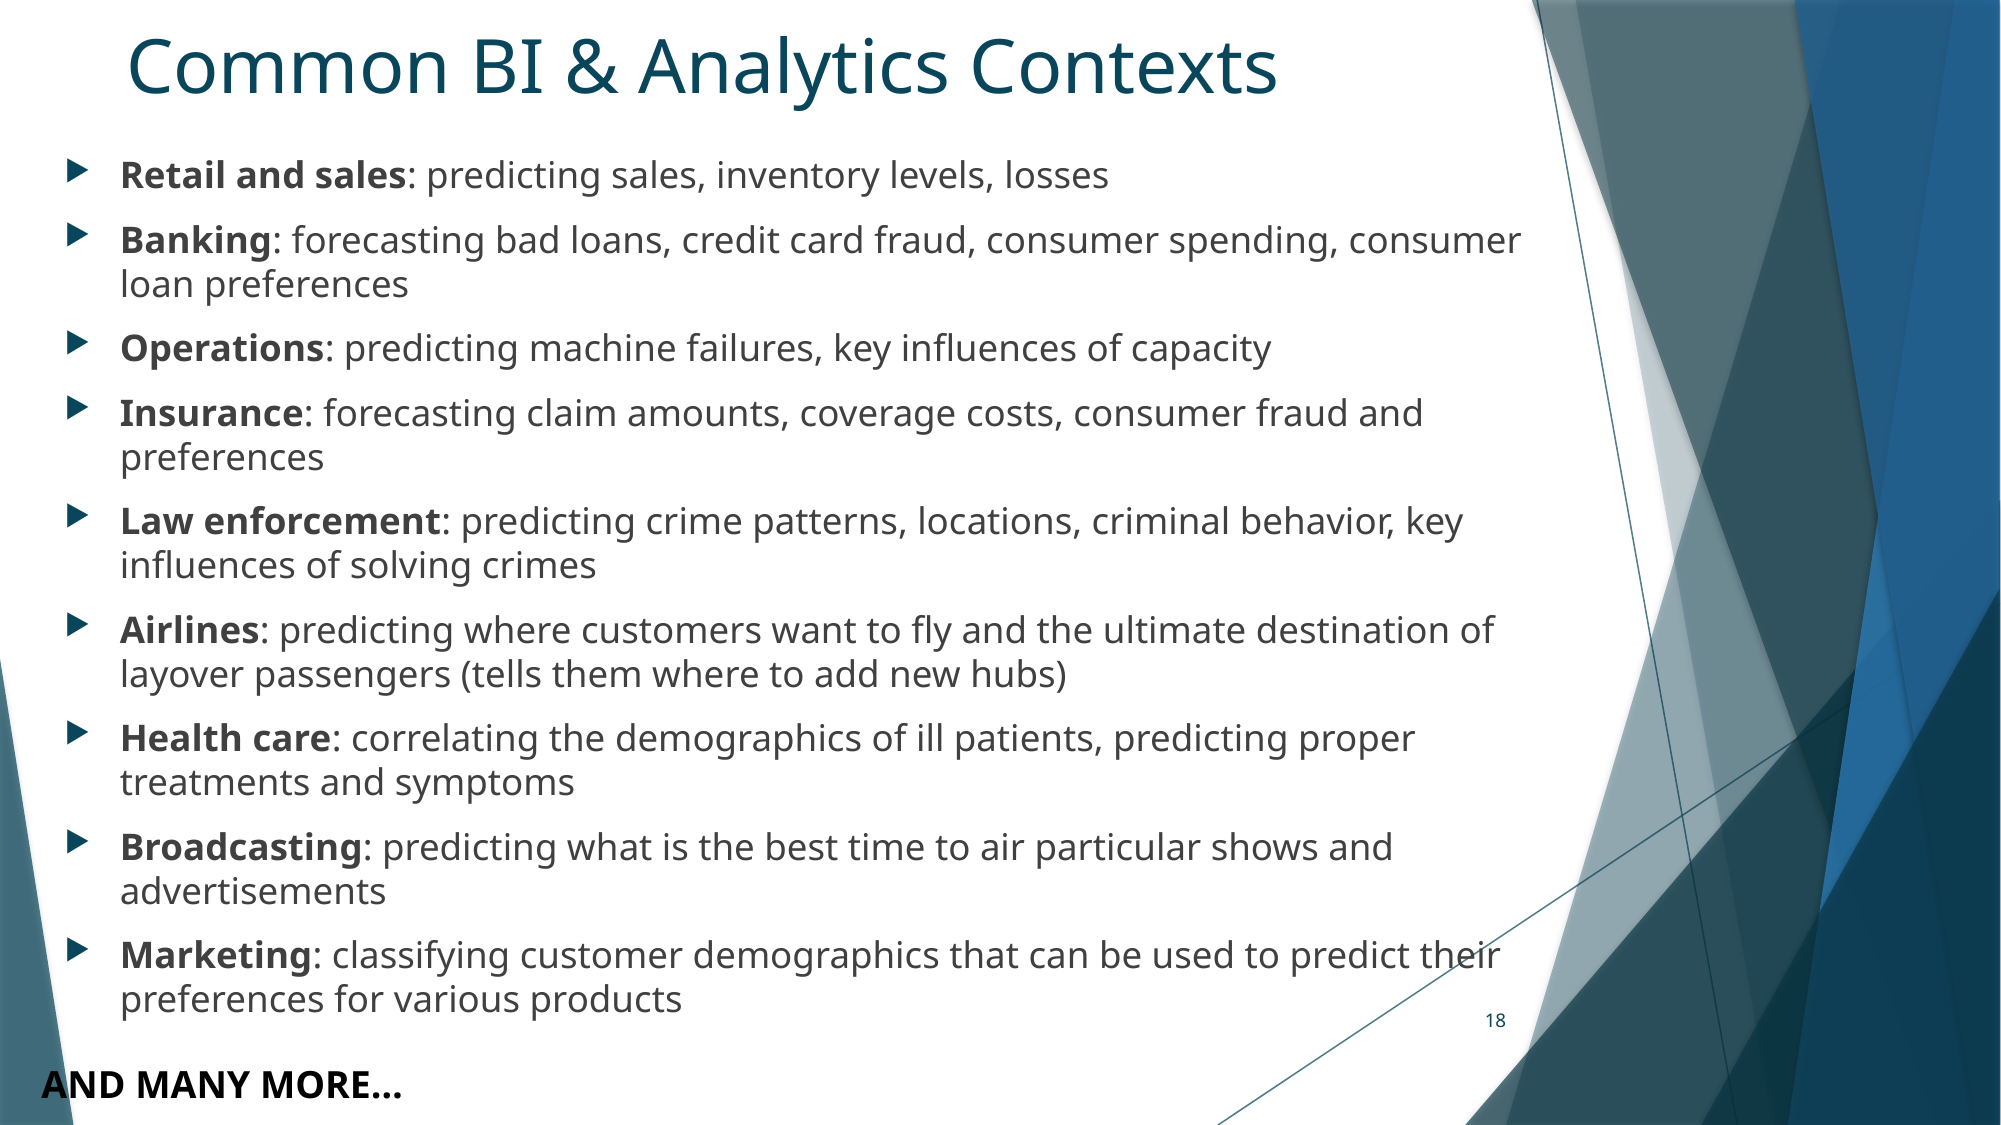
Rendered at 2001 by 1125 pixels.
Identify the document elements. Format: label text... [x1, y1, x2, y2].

list Retail and sales: predicting sales, inventory levels, losses Banking: forecasting bad loans, credit card fraud, consumer spending, consumer loan preferences Operations: predicting machine failures, key influences of capacity Insurance: forecasting claim amounts, coverage costs, consumer fraud and preferences Law enforcement: predicting crime patterns, locations, criminal behavior, key influences of solving crimes Airlines: predicting where customers want to fly and the ultimate destination of layover passengers (tells them where to add new hubs) Health care: correlating the demographics of ill patients, predicting proper treatments and symptoms Broadcasting: predicting what is the best time to air particular shows and advertisements Marketing: classifying customer demographics that can be used to predict their preferences for various products [49, 144, 1607, 1032]
text_box AND MANY MORE… [26, 1053, 418, 1114]
title Common BI & Analytics Contexts [111, 11, 1522, 144]
slide_number 18 [1409, 991, 1522, 1051]
